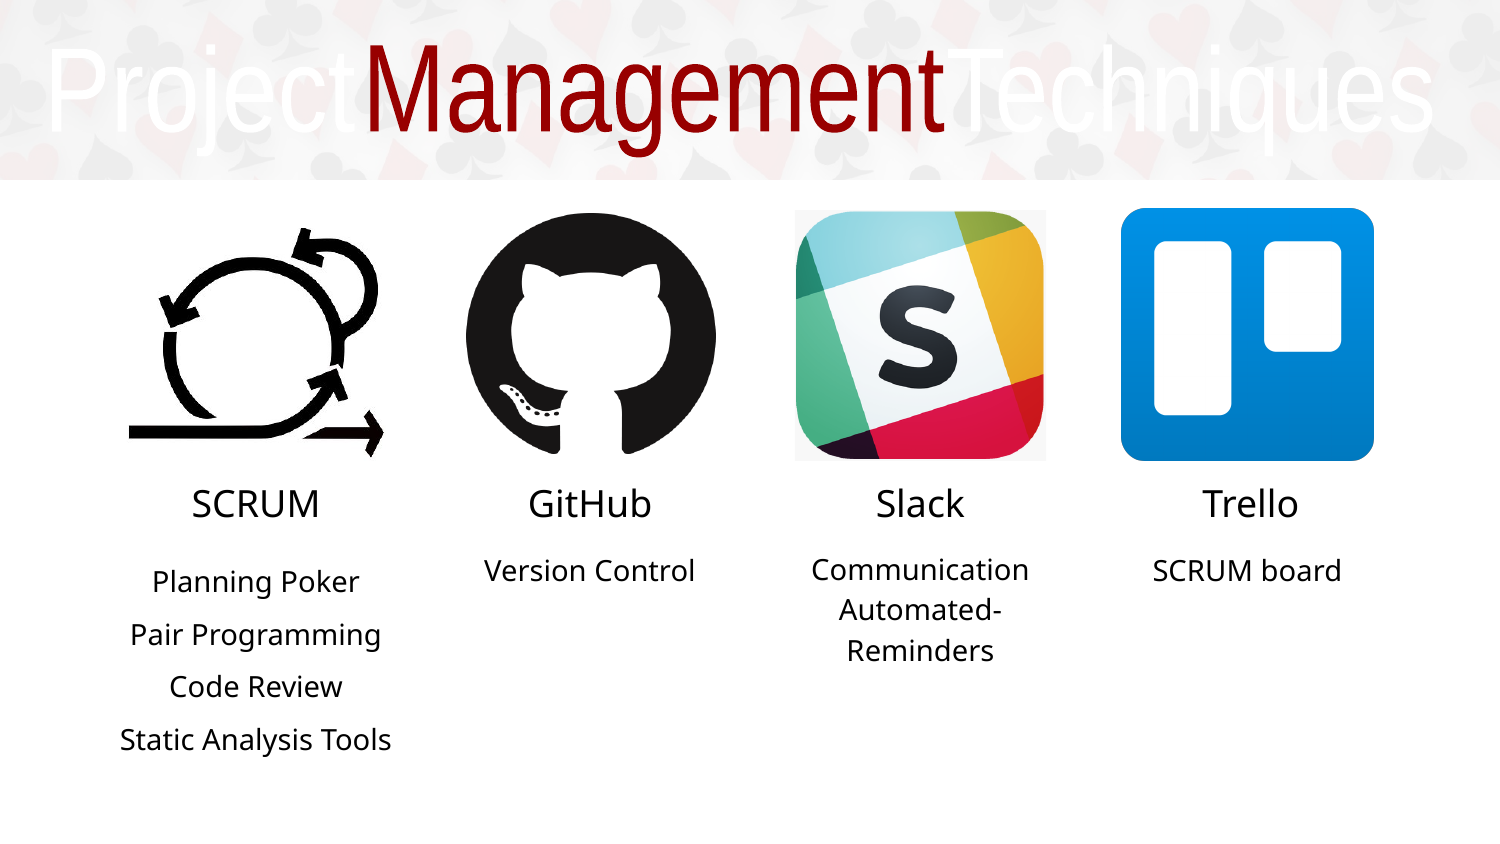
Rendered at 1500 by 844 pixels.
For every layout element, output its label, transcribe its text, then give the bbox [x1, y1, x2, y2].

picture [0, 0, 1500, 181]
picture [1121, 208, 1374, 461]
picture [460, 209, 720, 461]
picture [126, 227, 386, 461]
text_box SCRUM [126, 468, 386, 527]
text_box Communication Automated- Reminders [750, 531, 1077, 750]
text_box Trello [1121, 465, 1381, 527]
picture [794, 209, 1047, 461]
text_box GitHub [460, 468, 720, 527]
text_box Slack [791, 465, 1050, 527]
text_box SCRUM board [1077, 531, 1418, 750]
text_box Planning Poker Pair Programming Code Review Static Analysis Tools [85, 531, 419, 750]
text_box Version Control [419, 531, 750, 750]
